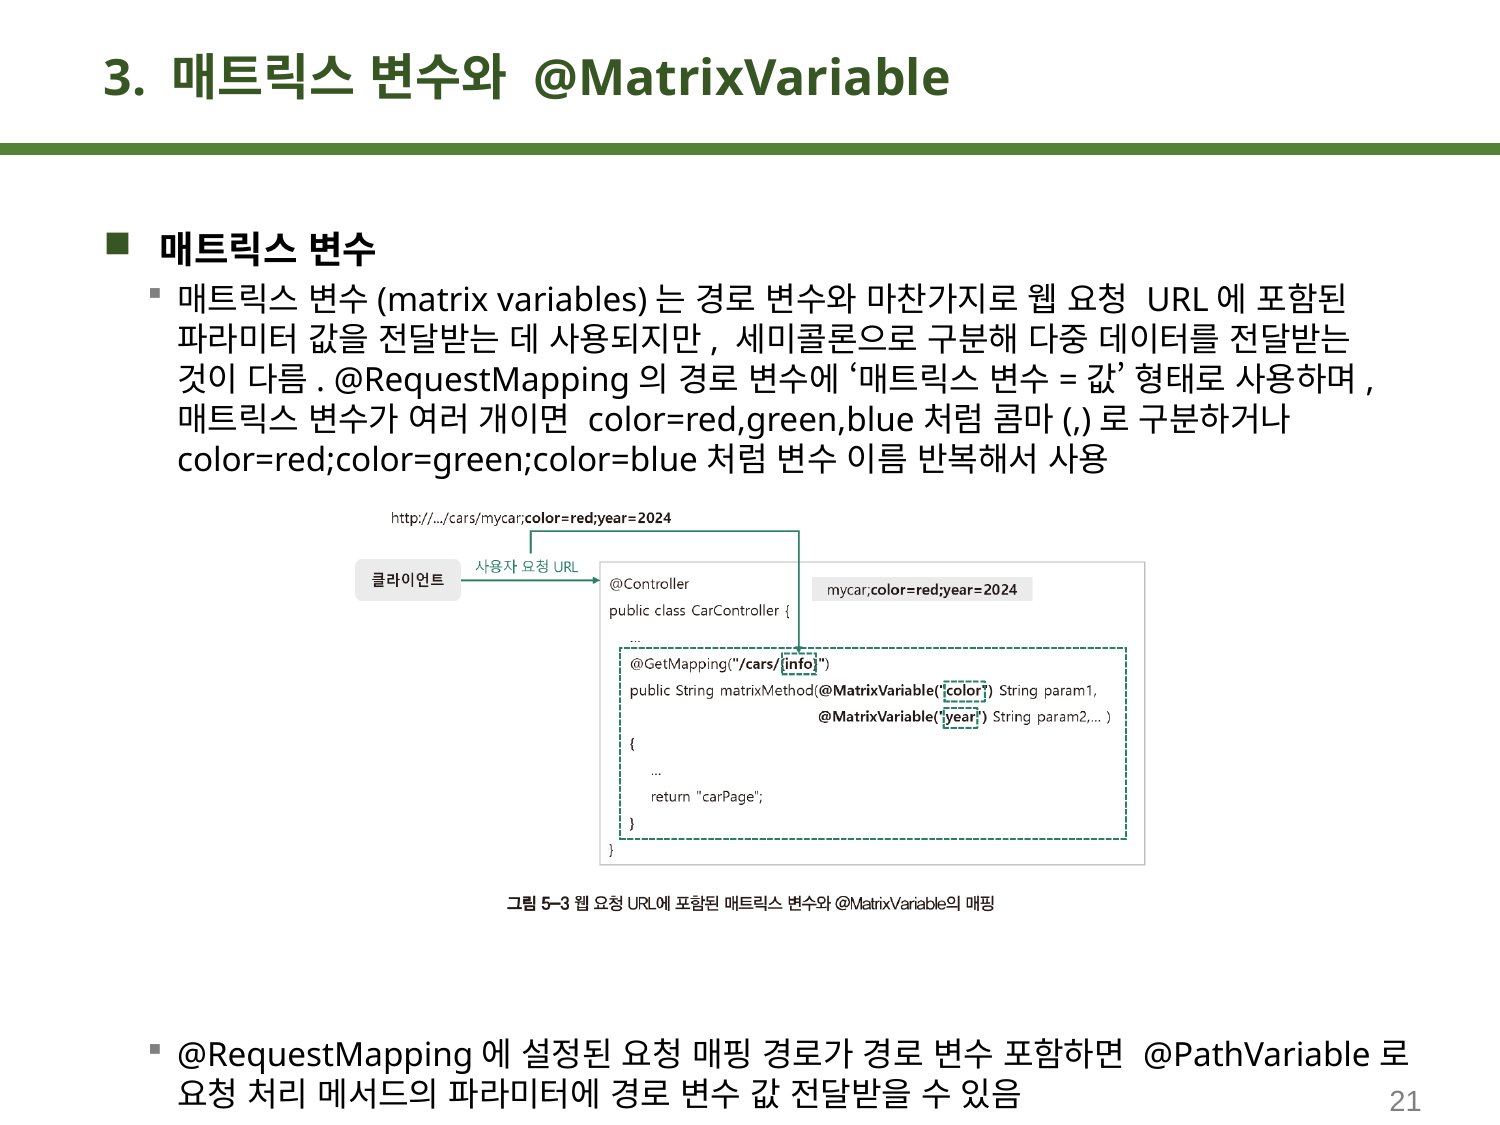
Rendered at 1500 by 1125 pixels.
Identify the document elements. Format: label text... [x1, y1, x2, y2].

picture [351, 508, 1149, 914]
title 3. 매트릭스 변수와 @MatrixVariable [88, 30, 1211, 121]
list 매트릭스 변수 매트릭스 변수(matrix variables)는 경로 변수와 마찬가지로 웹 요청 URL에 포함된 파라미터 값을 전달받는 데 사용되지만, 세미콜론으로 구분해 다중 데이터를 전달받는 것이 다름. @RequestMapping의 경로 변수에 ‘매트릭스 변수=값’ 형태로 사용하며, 매트릭스 변수가 여러 개이면 color=red,green,blue처럼 콤마(,)로 구분하거나 color=red;color=green;color=blue처럼 변수 이름 반복해서 사용 @RequestMapping에 설정된 요청 매핑 경로가 경로 변수 포함하면 @PathVariable로 요청 처리 메서드의 파라미터에 경로 변수 값 전달받을 수 있음 [88, 196, 1436, 1083]
